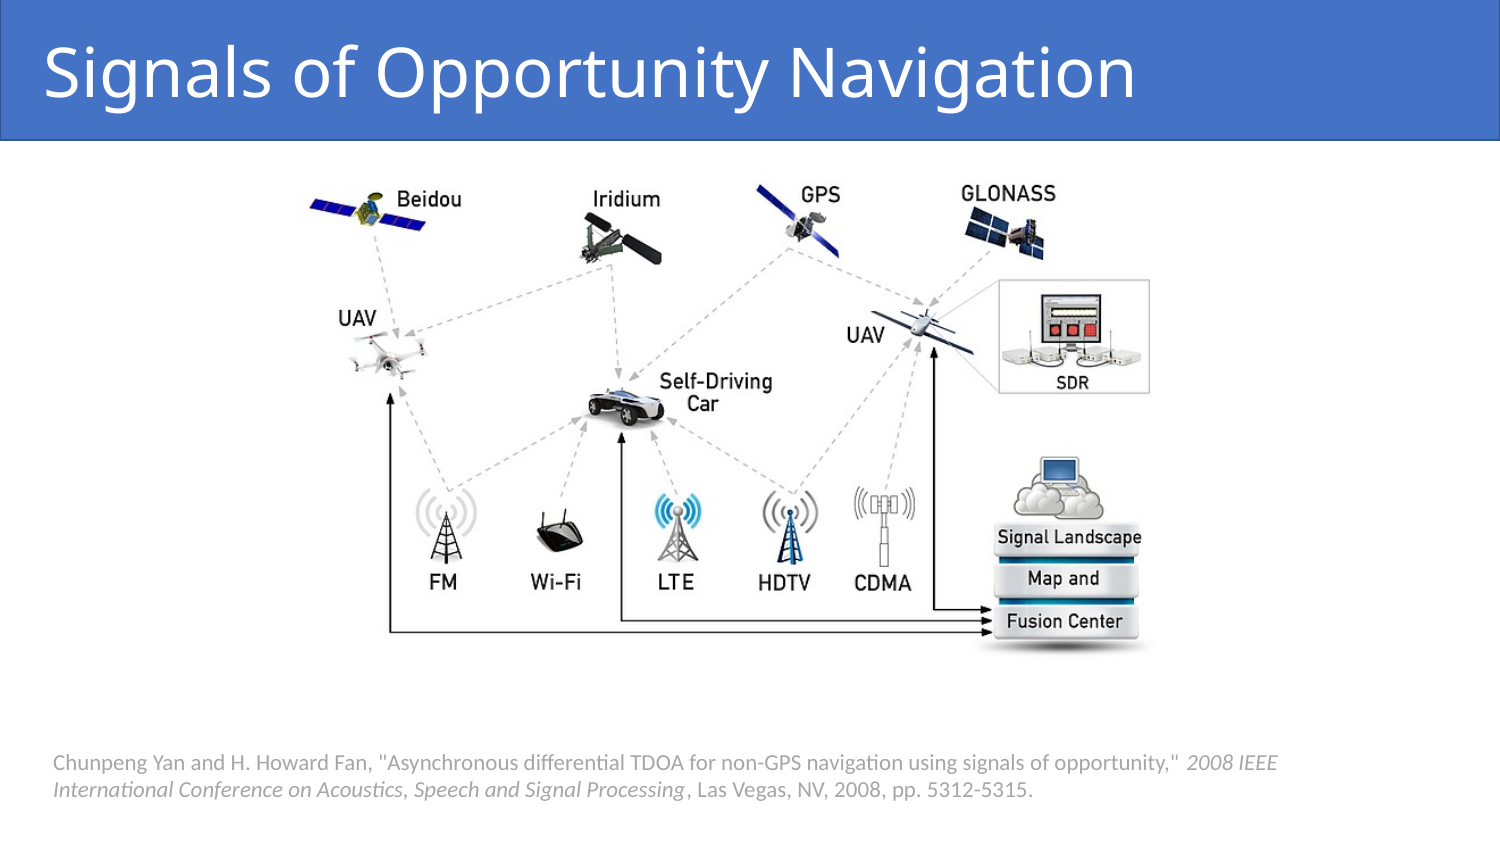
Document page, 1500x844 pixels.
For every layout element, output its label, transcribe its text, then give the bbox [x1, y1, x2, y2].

text_box Chunpeng Yan and H. Howard Fan, "Asynchronous differential TDOA for non-GPS navigation using signals of opportunity," 2008 IEEE International Conference on Acoustics, Speech and Signal Processing, Las Vegas, NV, 2008, pp. 5312-5315. [38, 732, 1310, 799]
text_box Signals of Opportunity Navigation [28, 23, 1427, 118]
picture [263, 152, 1251, 692]
text_box [0, 0, 1500, 141]
